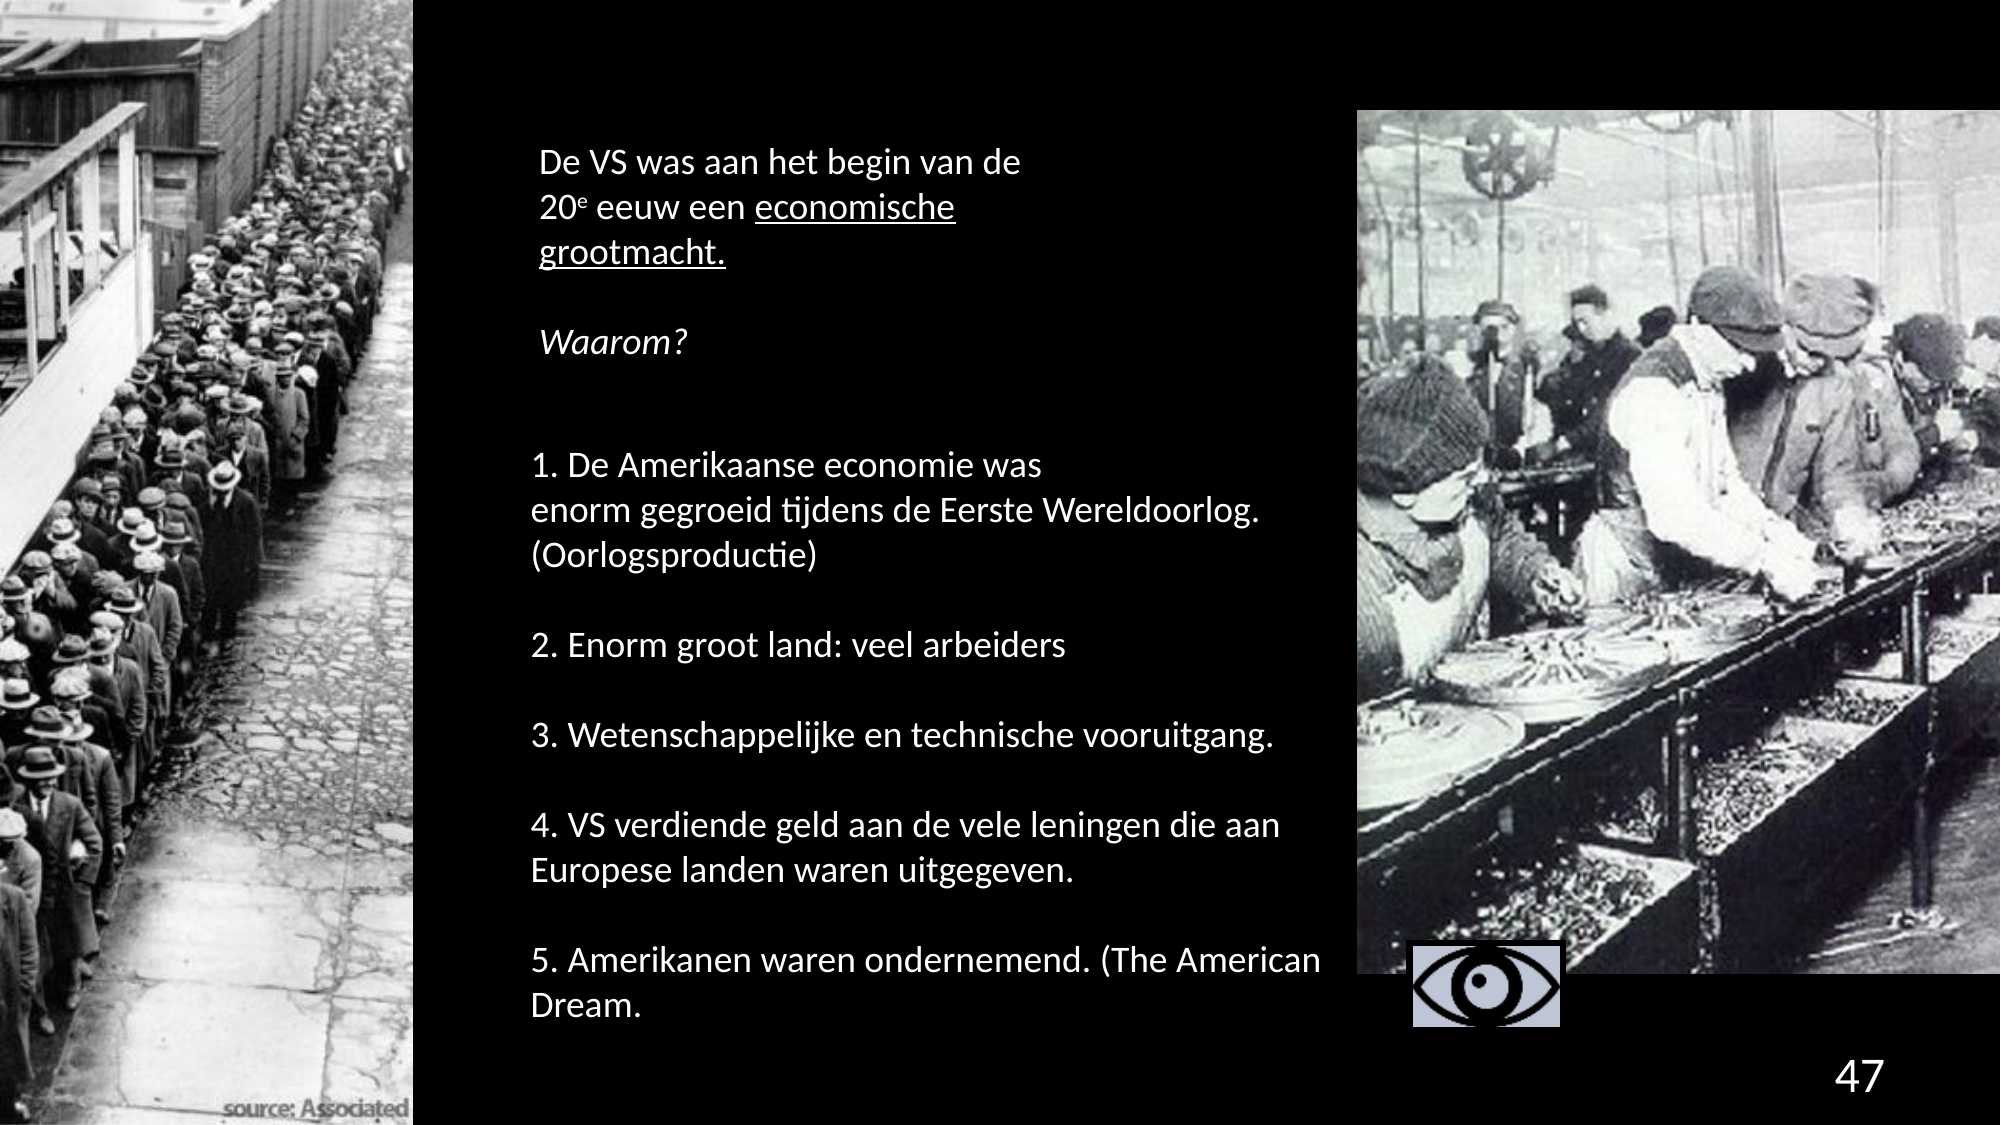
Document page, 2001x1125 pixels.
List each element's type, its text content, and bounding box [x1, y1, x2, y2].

slide_number 47 [1433, 1042, 1900, 1103]
picture [0, 0, 413, 1125]
text_box 1. De Amerikaanse economie was enorm gegroeid tijdens de Eerste Wereldoorlog. (Oorlogsproductie) 2. Enorm groot land: veel arbeiders 3. Wetenschappelijke en technische vooruitgang. 4. VS verdiende geld aan de vele leningen die aan Europese landen waren uitgegeven. 5. Amerikanen waren ondernemend. (The American Dream. [515, 432, 1405, 1033]
picture [1357, 110, 2000, 1028]
text_box De VS was aan het begin van de 20e eeuw een economische grootmacht. Waarom? [524, 129, 1275, 432]
